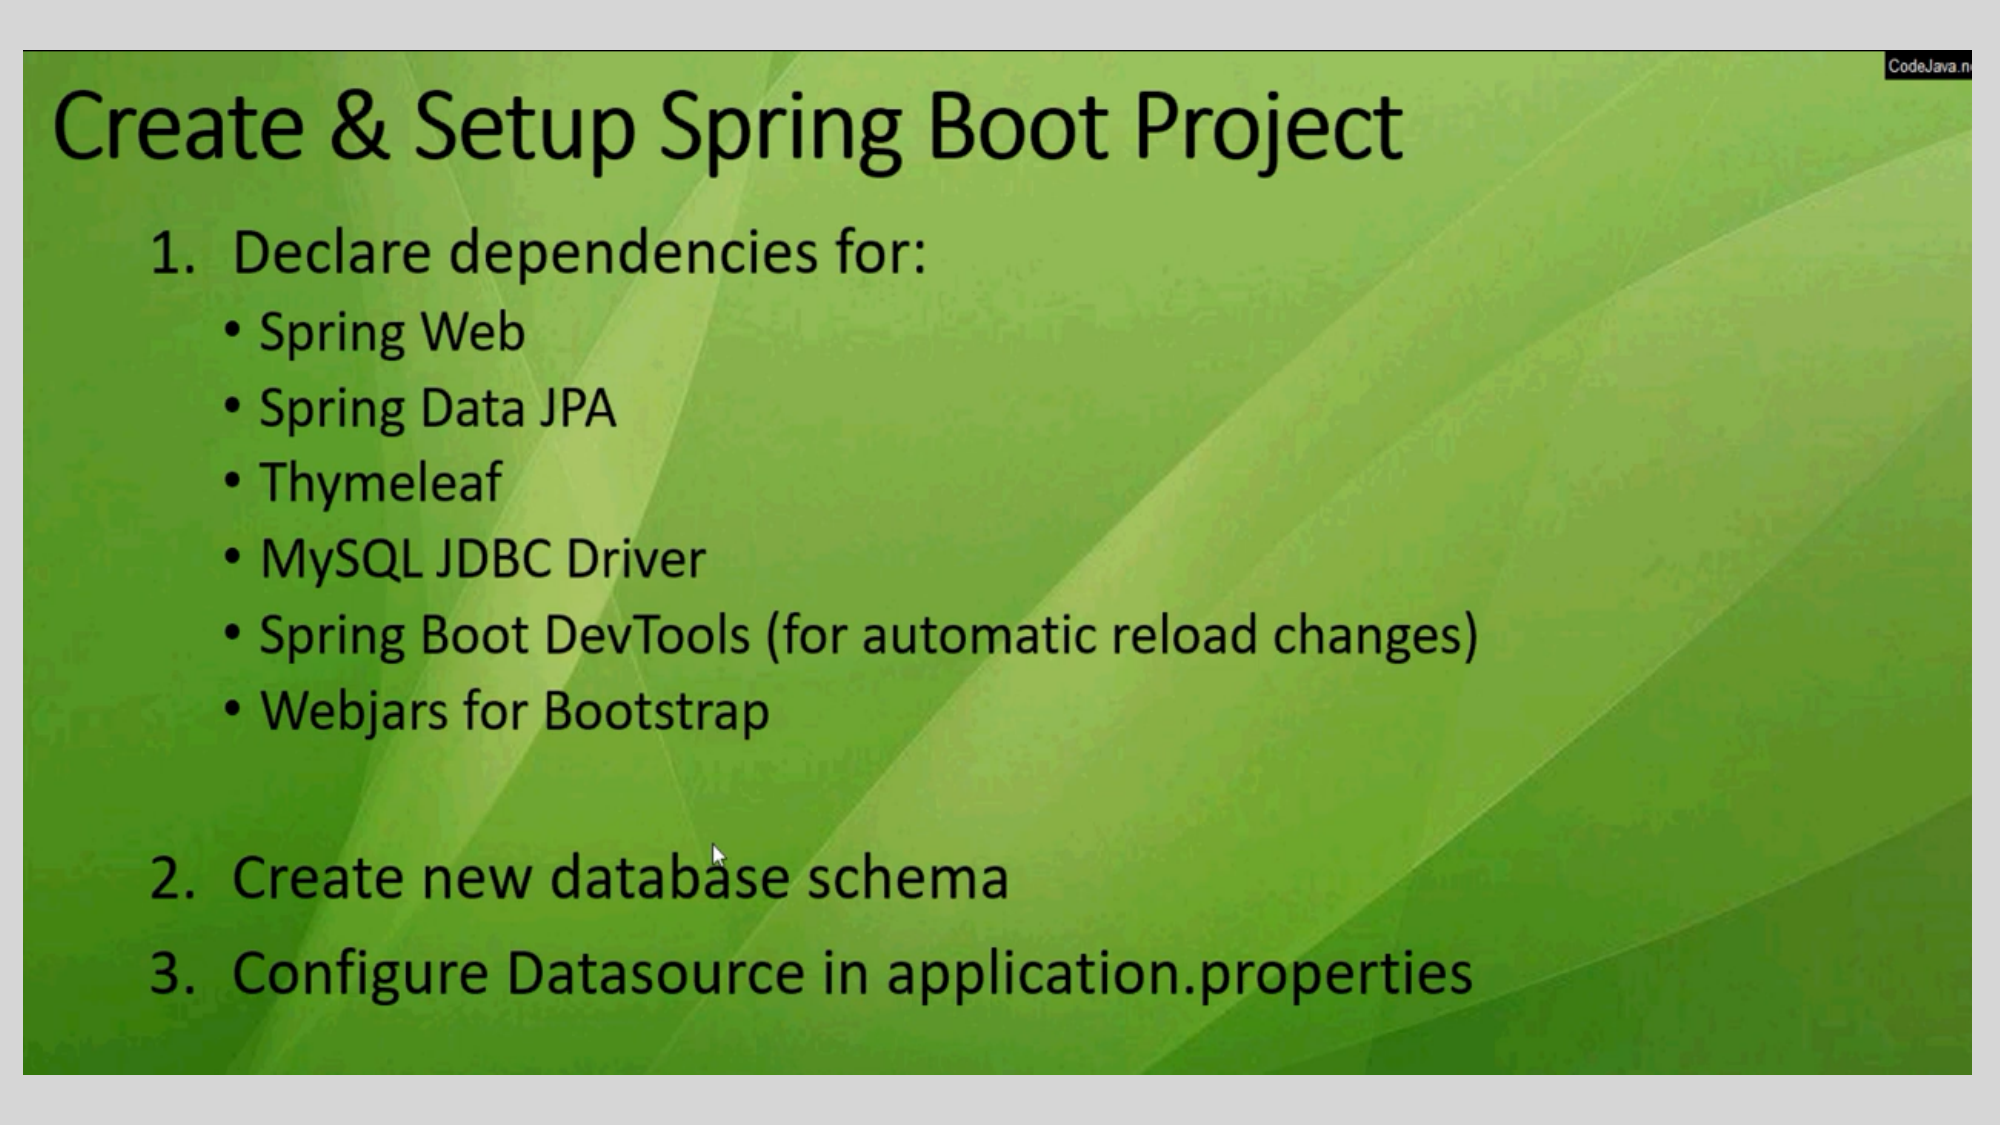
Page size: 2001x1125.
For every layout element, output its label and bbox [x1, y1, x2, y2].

list [23, 50, 1972, 1075]
